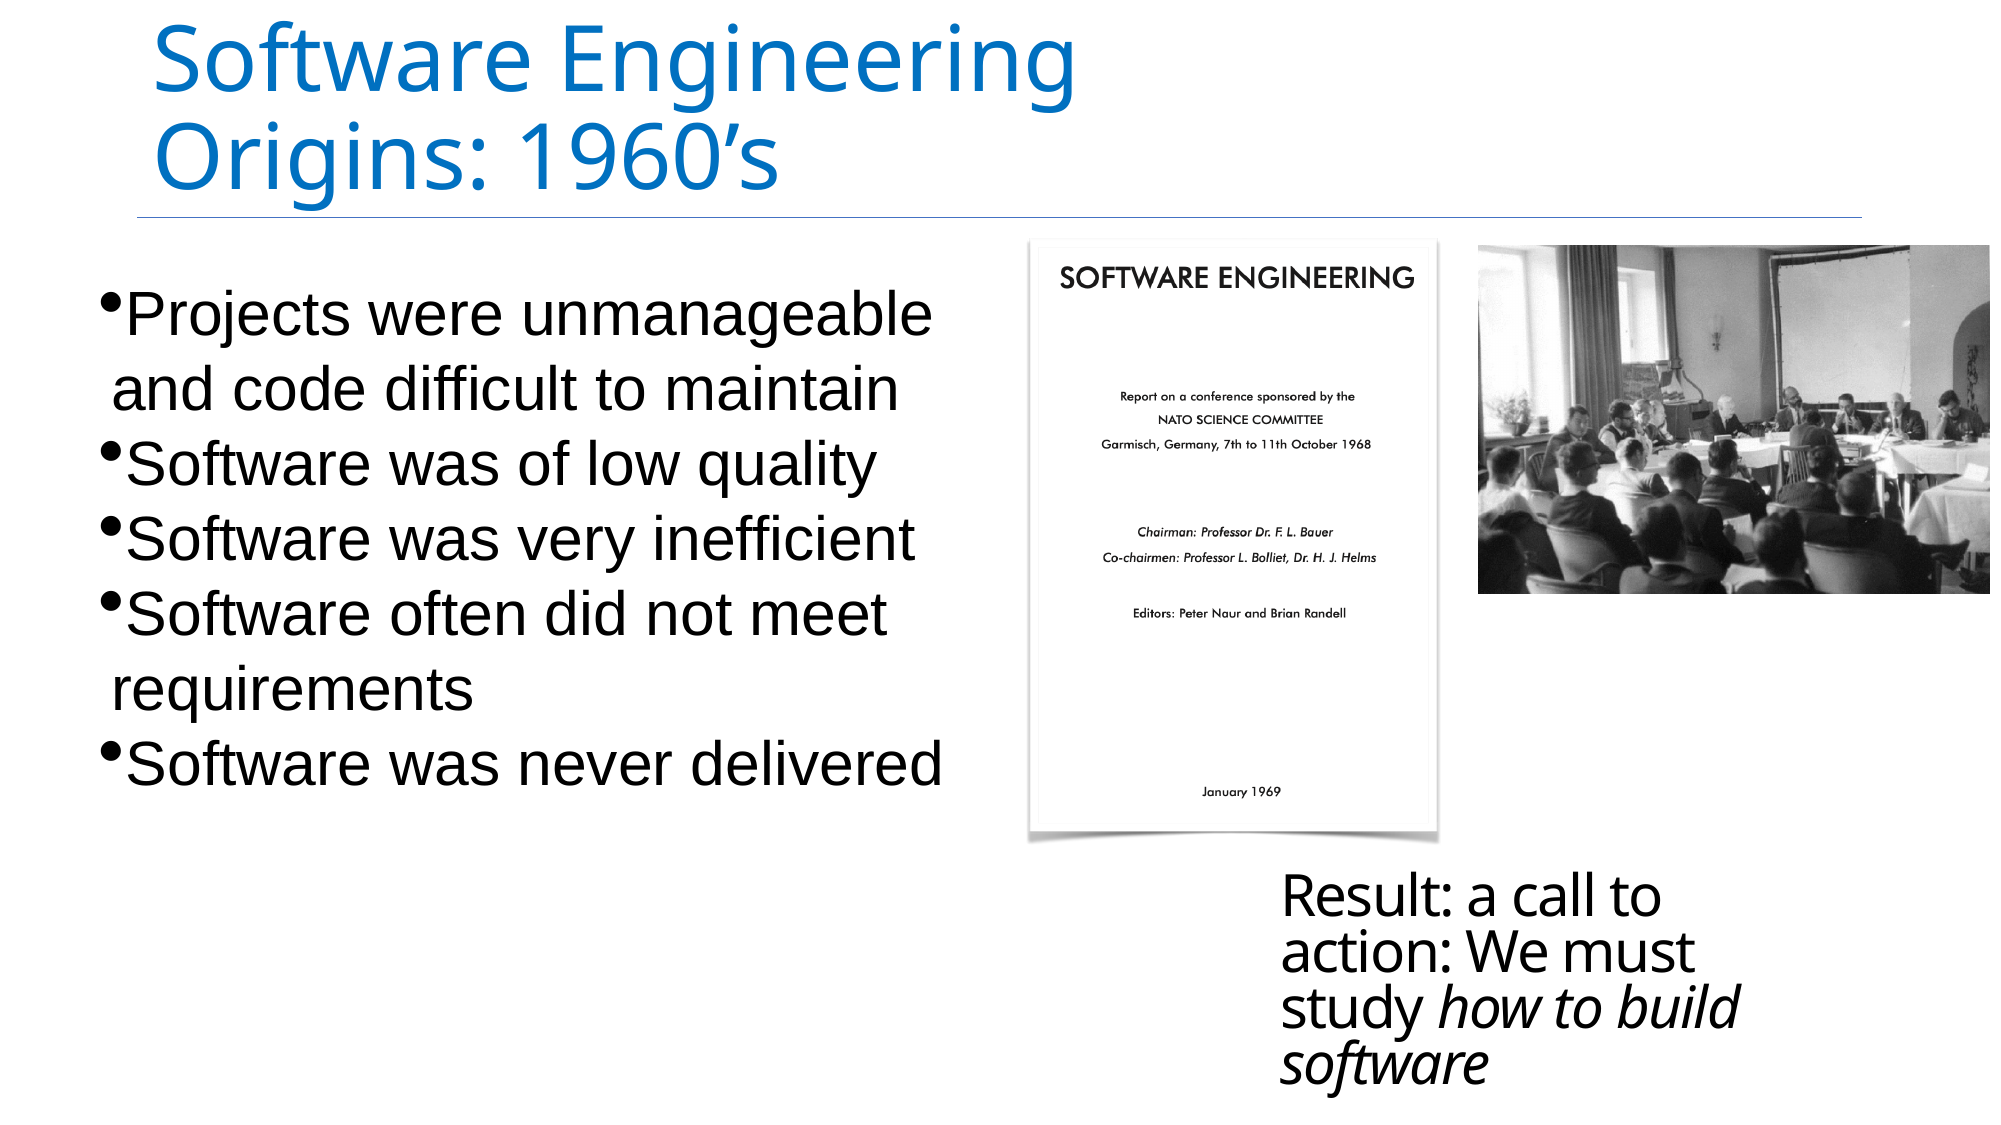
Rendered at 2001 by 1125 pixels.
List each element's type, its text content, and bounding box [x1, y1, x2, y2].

text_box Projects were unmanageable and code difficult to maintain Software was of low quality Software was very inefficient Software often did not meet requirements Software was never delivered [94, 269, 989, 803]
title Software Engineering Origins: 1960’s [137, 0, 1863, 218]
text_box Result: a call to action: We must study how to build software [1275, 867, 1831, 1101]
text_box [1026, 238, 1441, 846]
picture [1477, 245, 1990, 594]
